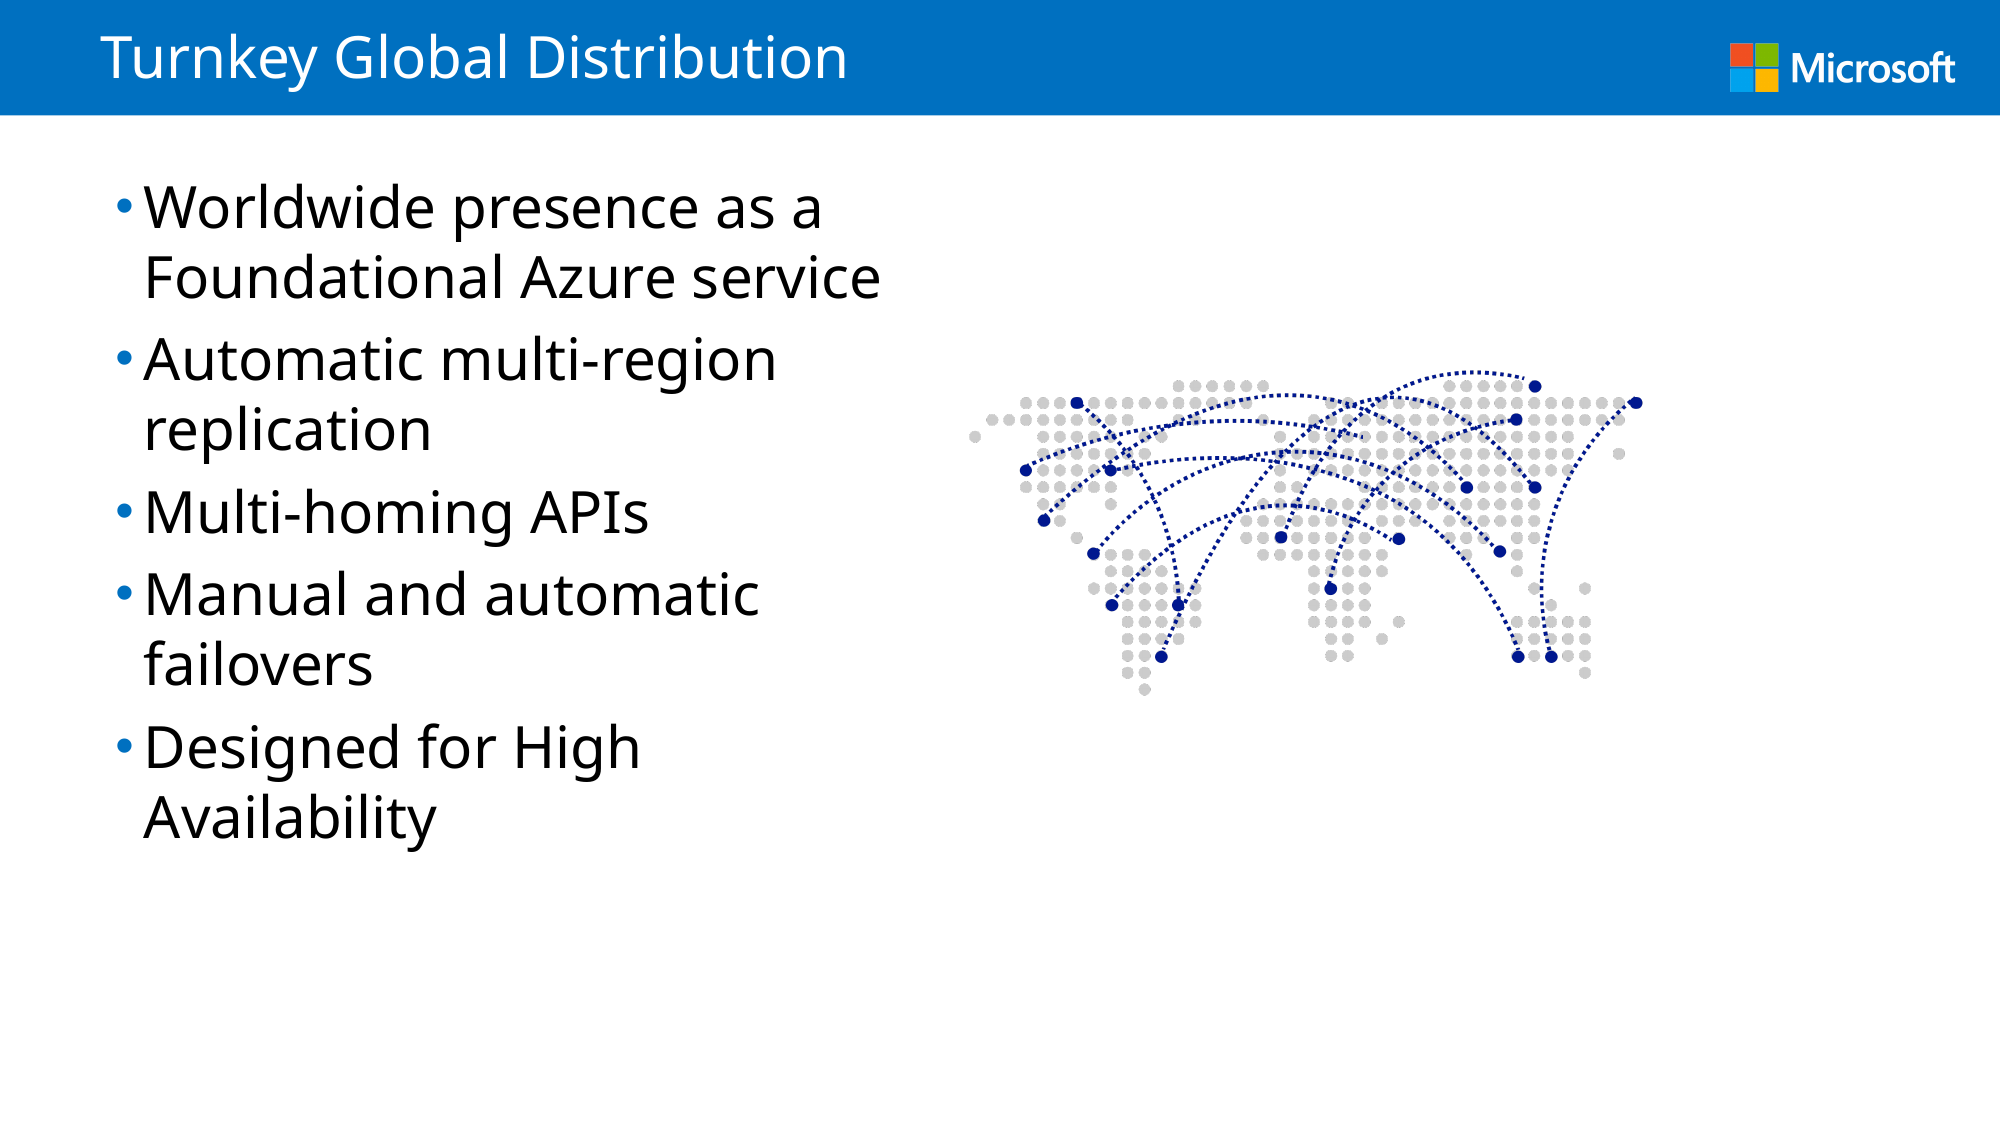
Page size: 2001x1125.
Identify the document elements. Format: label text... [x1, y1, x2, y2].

title Turnkey Global Distribution [100, 0, 1802, 122]
picture [1802, 14, 1986, 121]
text_box Worldwide presence as a Foundational Azure service Automatic multi-region replication Multi-homing APIs Manual and automatic failovers Designed for High Availability [100, 162, 906, 883]
picture [948, 325, 1665, 720]
